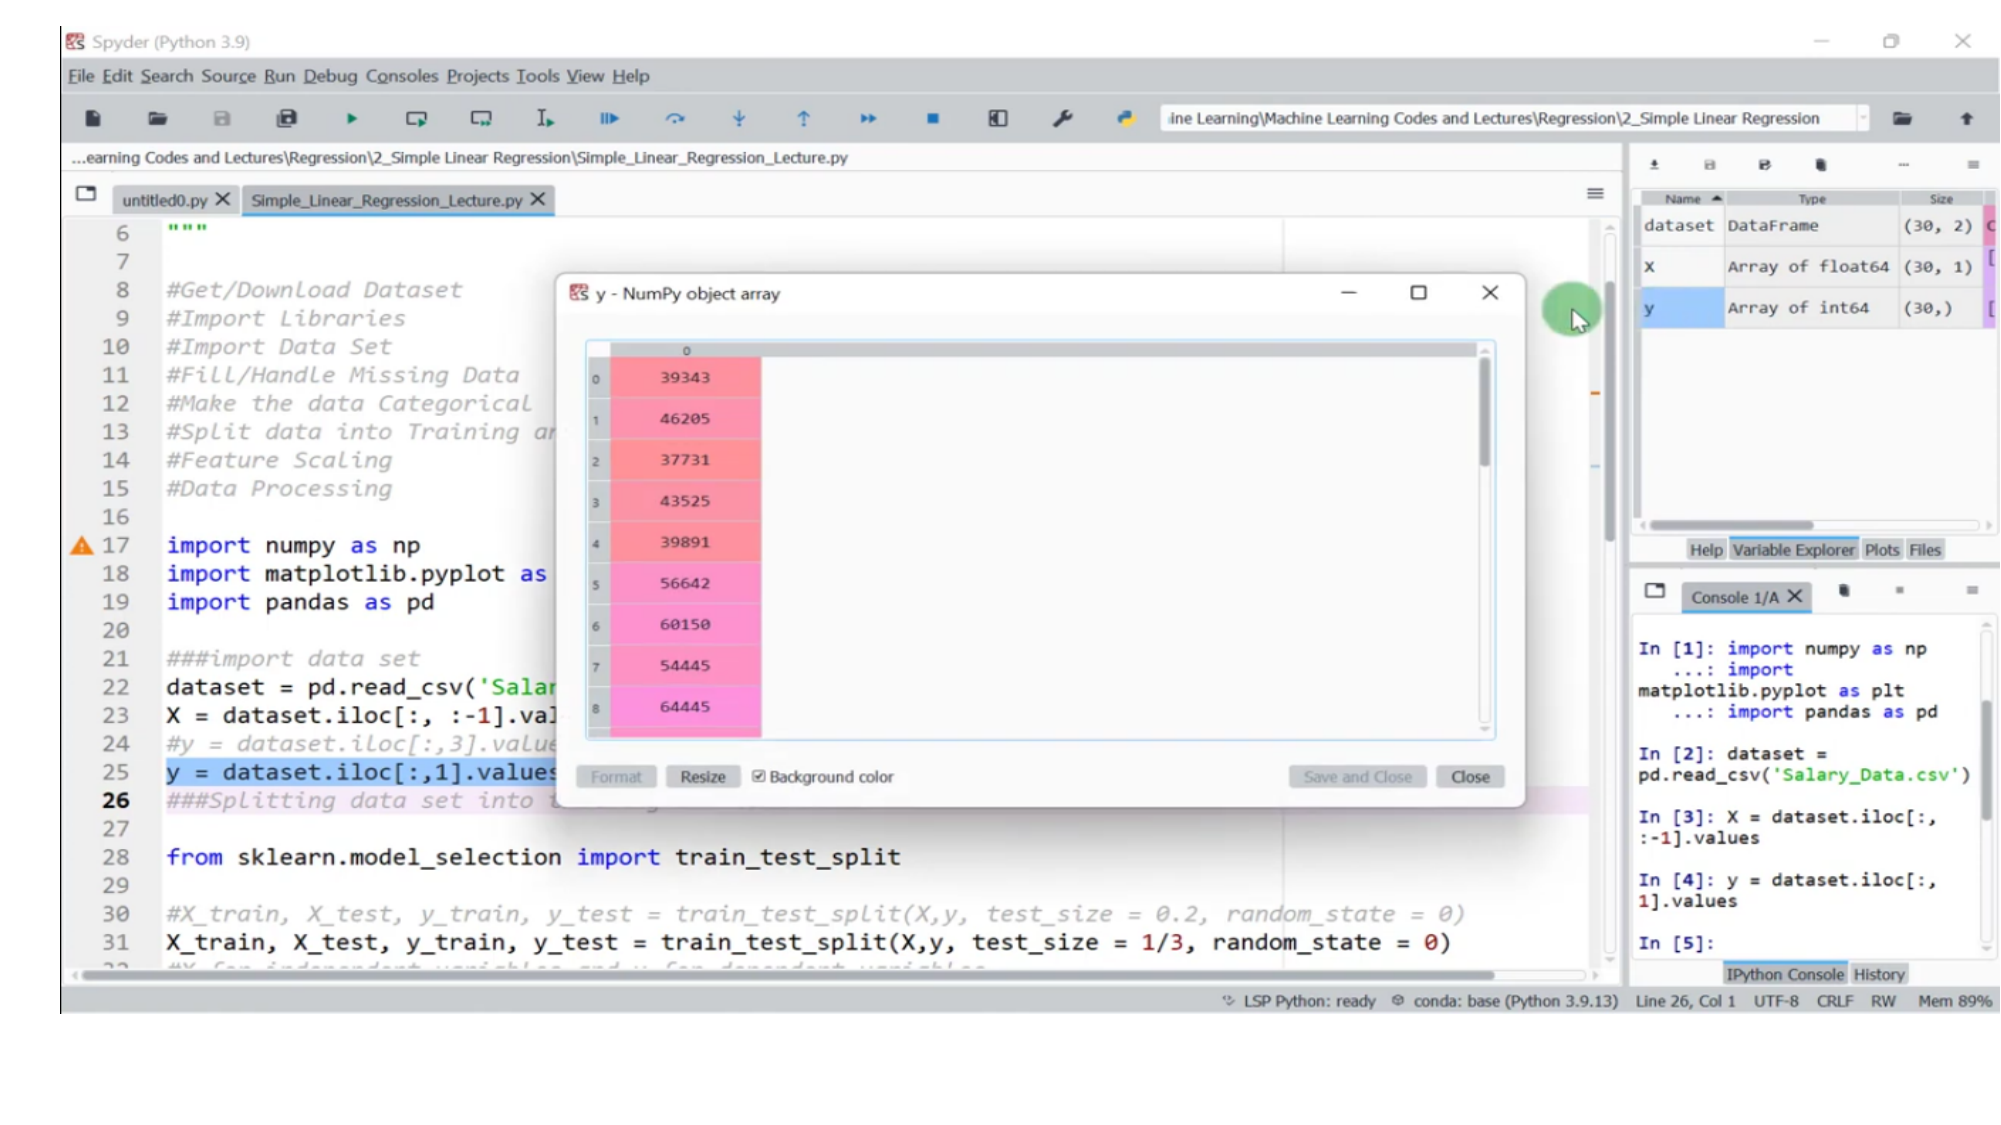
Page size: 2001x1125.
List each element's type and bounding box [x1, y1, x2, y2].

list [60, 26, 2000, 1014]
